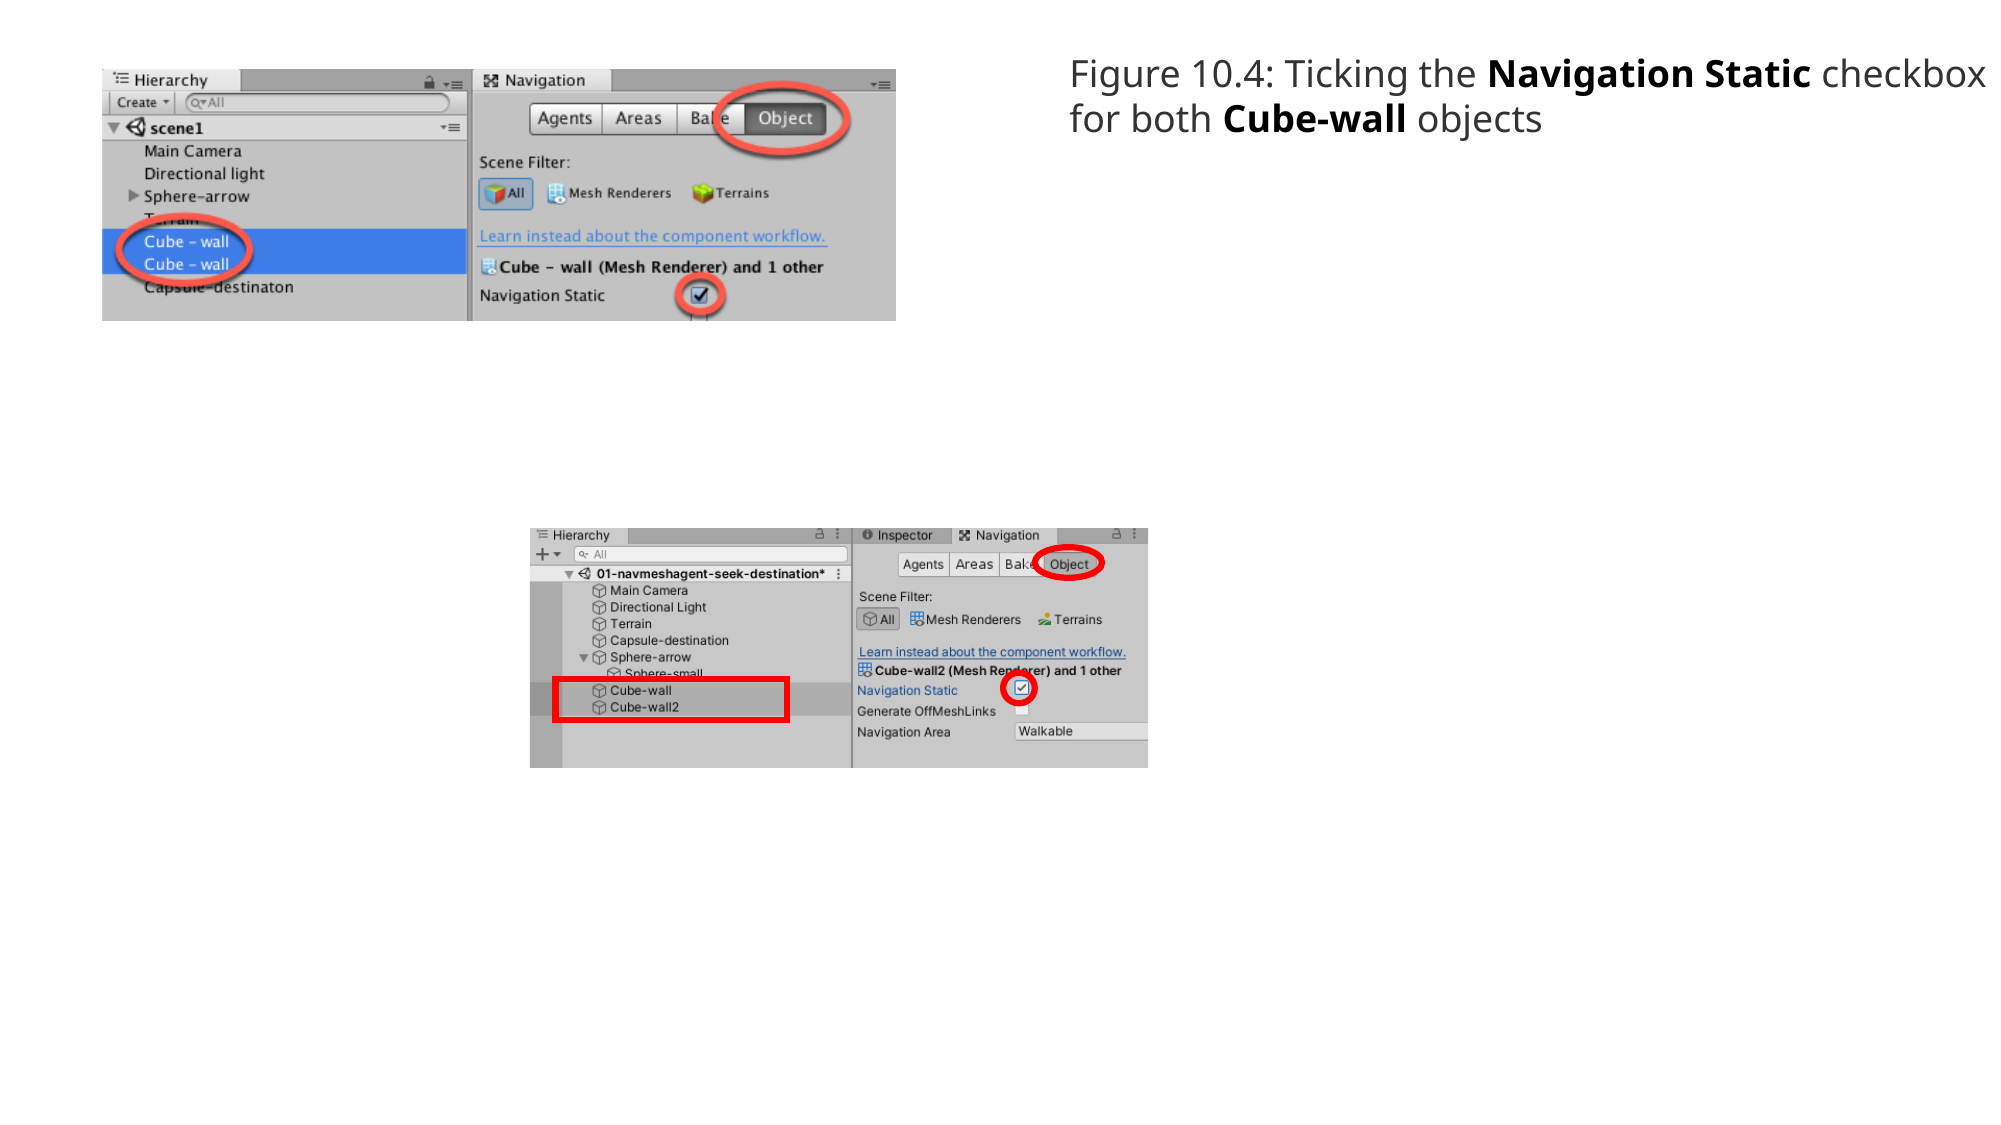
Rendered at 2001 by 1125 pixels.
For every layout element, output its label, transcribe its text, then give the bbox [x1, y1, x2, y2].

text_box Figure 10.4: Ticking the Navigation Static checkbox for both Cube-wall objects [1054, 42, 2000, 148]
picture [102, 69, 896, 321]
picture [529, 528, 1149, 768]
